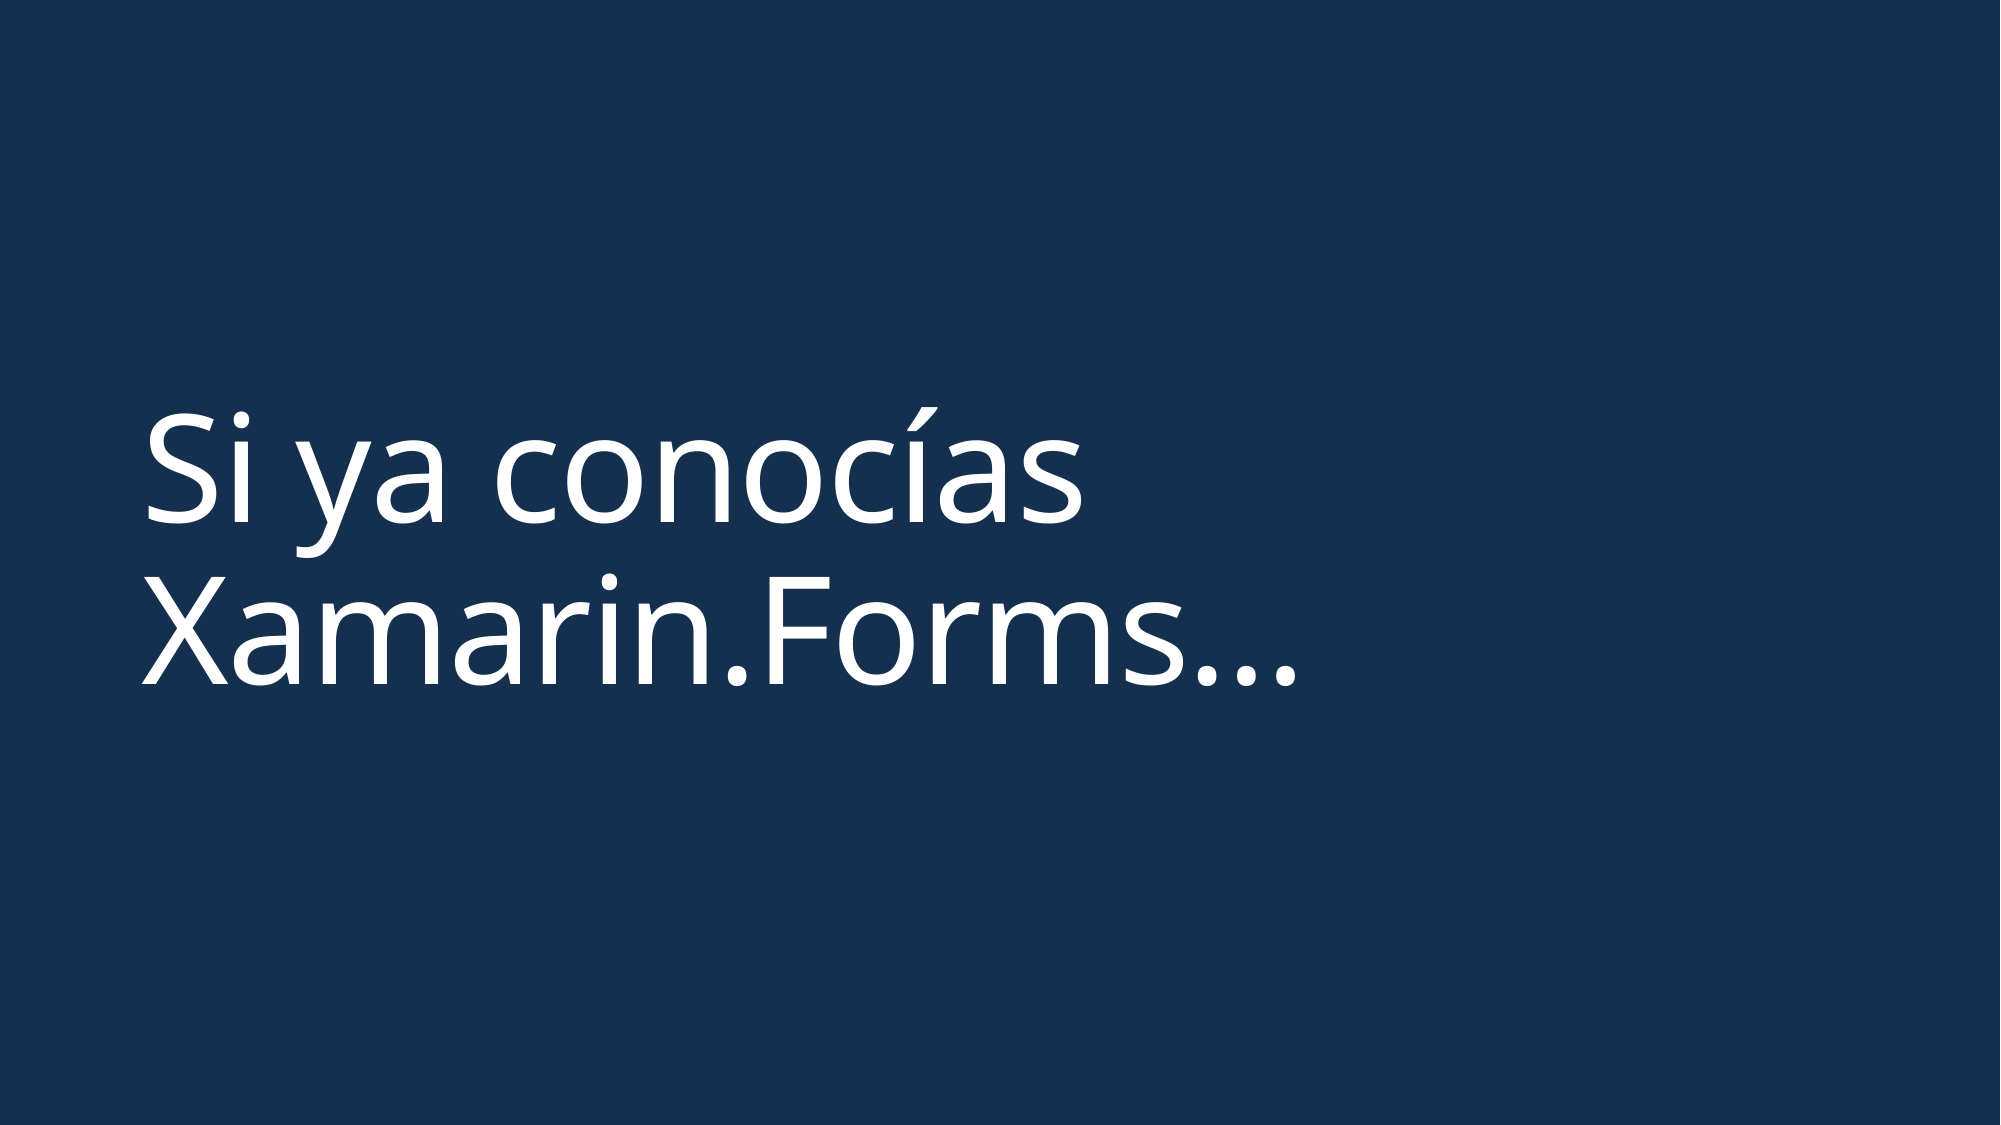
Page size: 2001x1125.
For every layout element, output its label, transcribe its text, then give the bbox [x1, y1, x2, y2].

title Si ya conocías Xamarin.Forms… [117, 377, 1841, 748]
